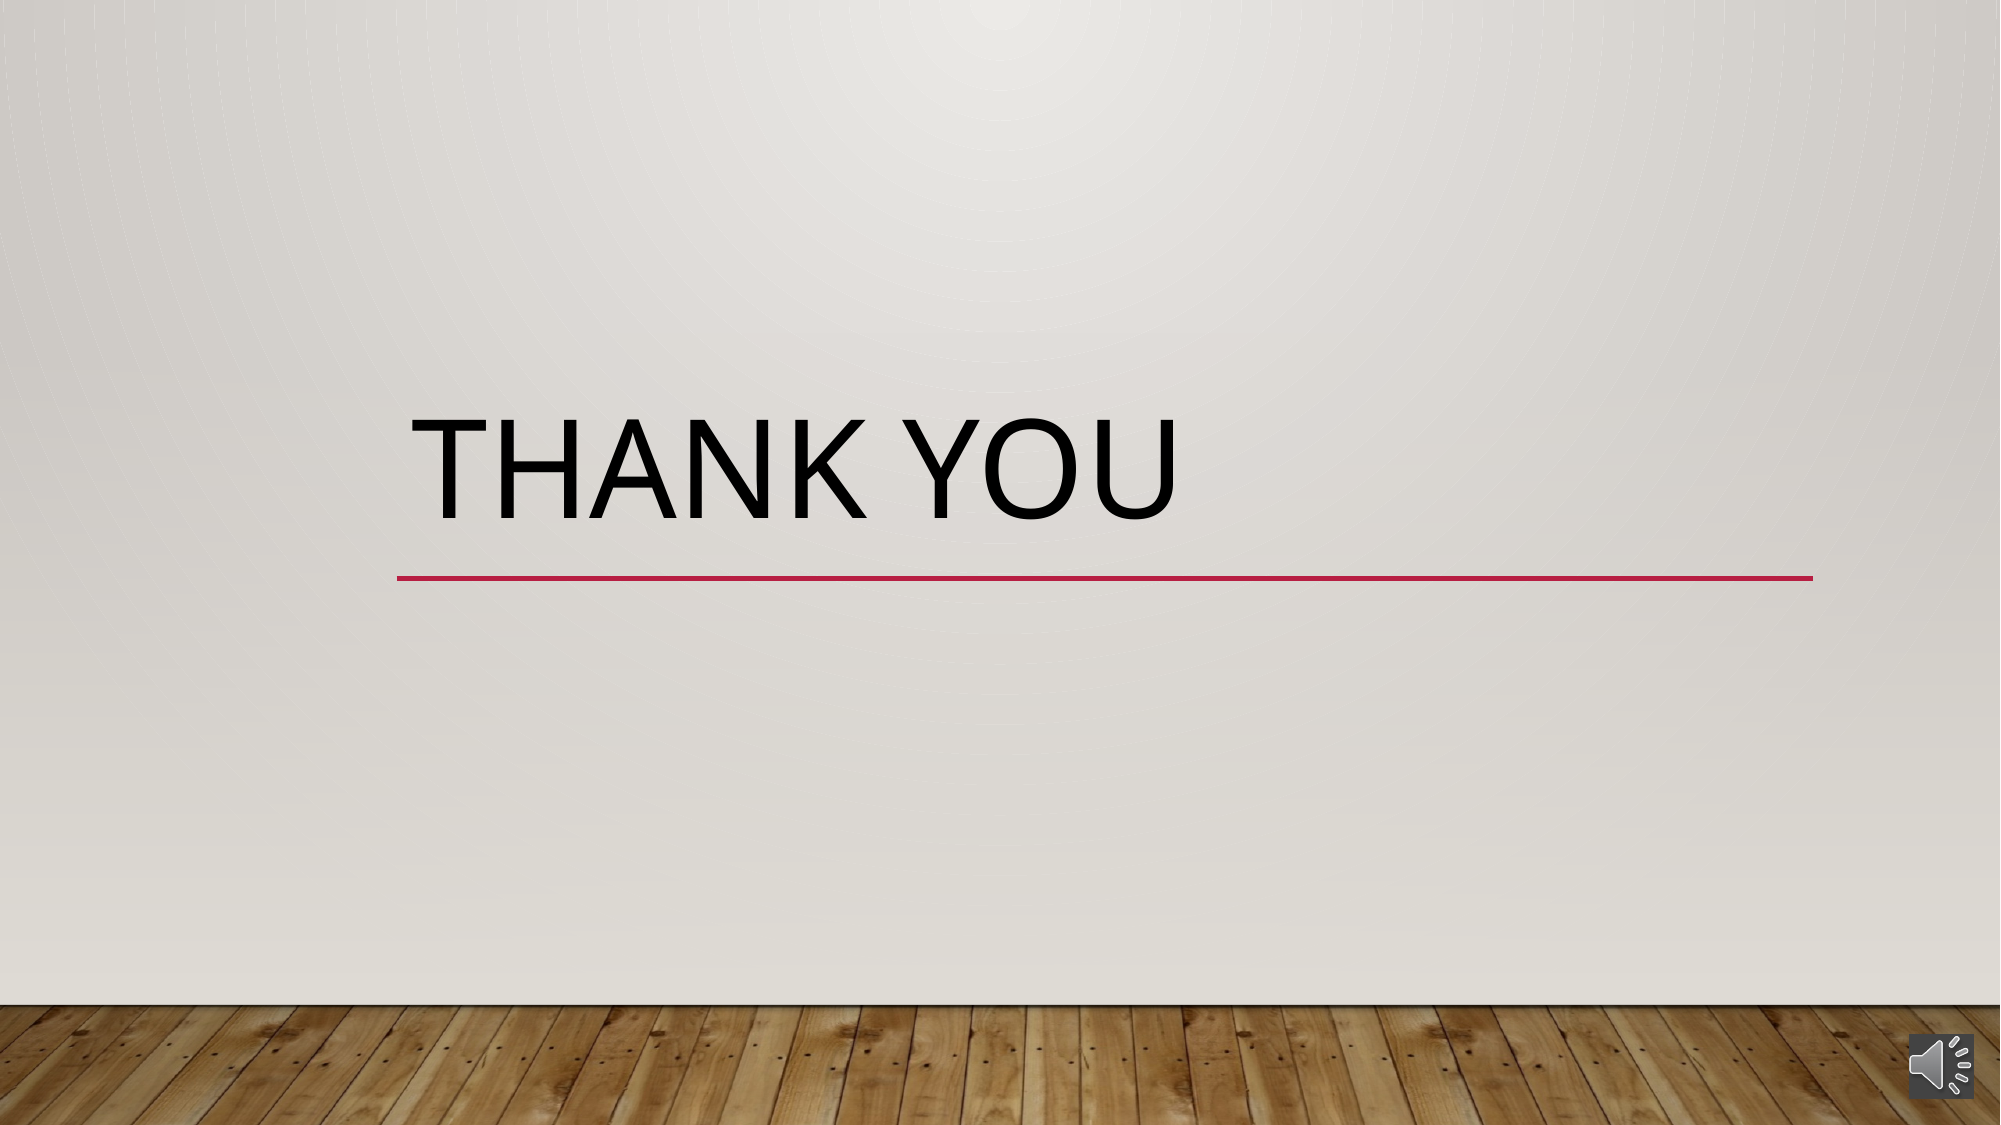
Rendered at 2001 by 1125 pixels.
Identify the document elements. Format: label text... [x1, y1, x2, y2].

picture [0, 1005, 2000, 1125]
title THANK YOU [396, 131, 1814, 549]
